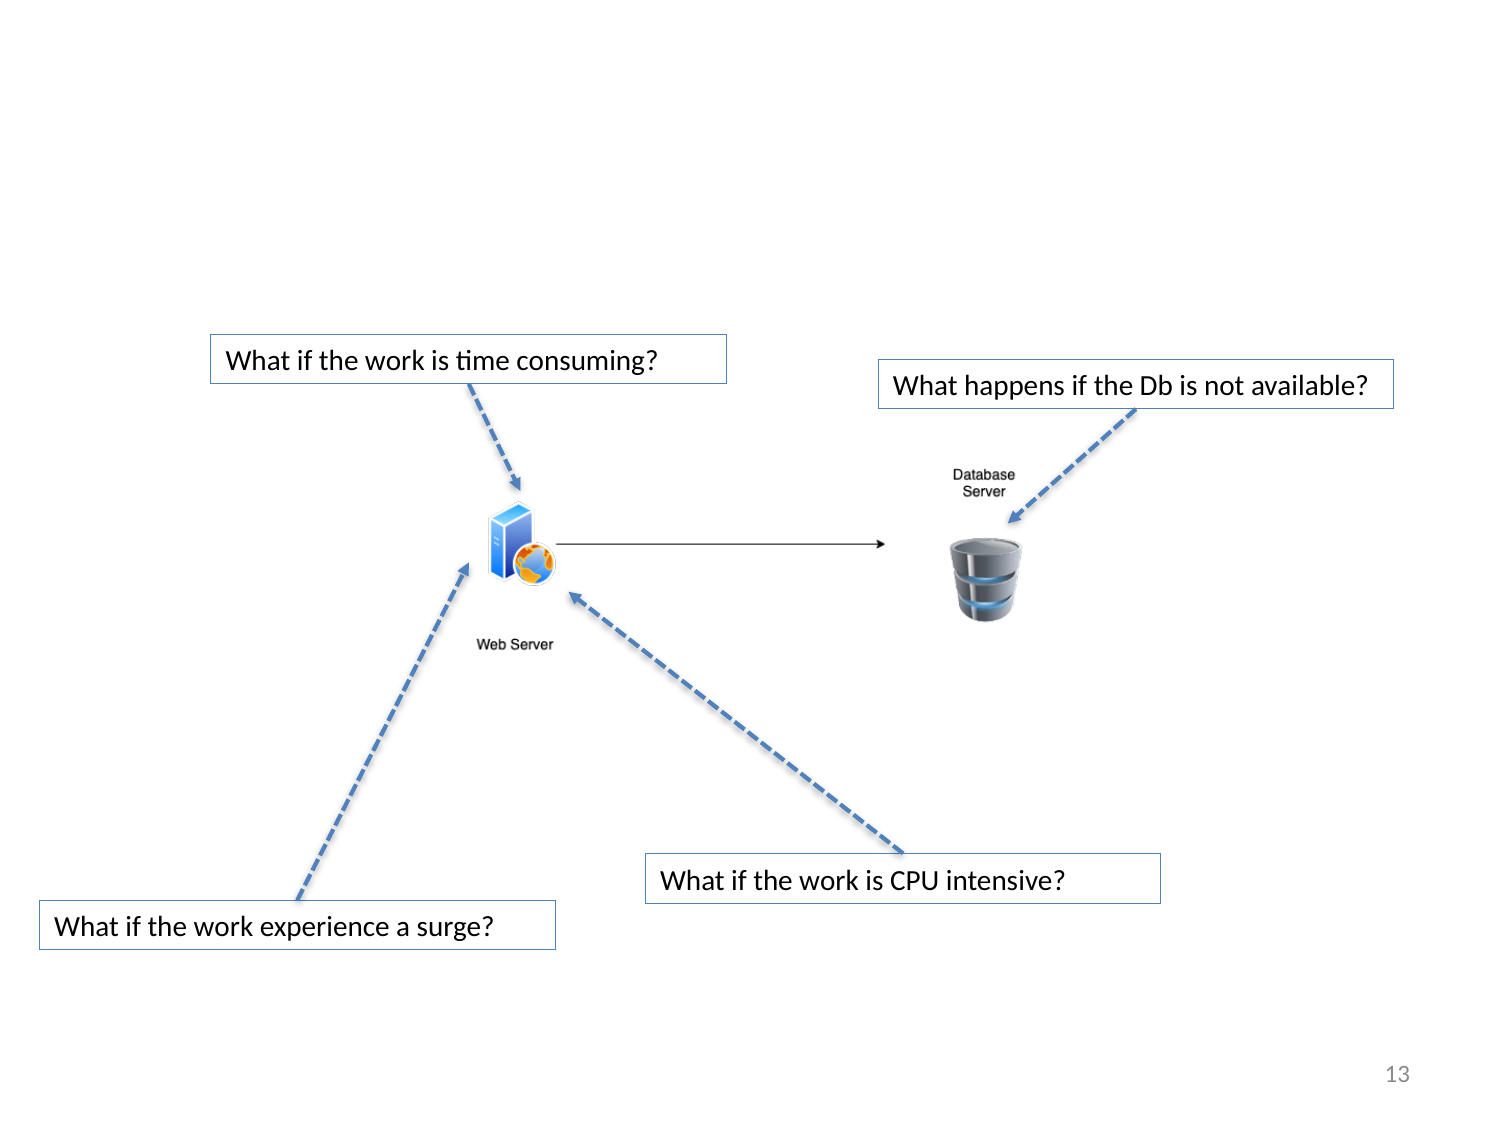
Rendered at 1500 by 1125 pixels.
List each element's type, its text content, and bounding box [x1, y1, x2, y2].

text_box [568, 591, 904, 854]
picture [468, 465, 1032, 660]
slide_number 13 [1074, 1042, 1425, 1103]
text_box What if the work experience a surge? [39, 900, 556, 950]
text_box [296, 562, 469, 901]
text_box What if the work is CPU intensive? [645, 853, 1161, 904]
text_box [1007, 409, 1137, 524]
text_box What happens if the Db is not available? [878, 359, 1394, 409]
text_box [468, 384, 521, 492]
text_box What if the work is time consuming? [210, 334, 727, 384]
